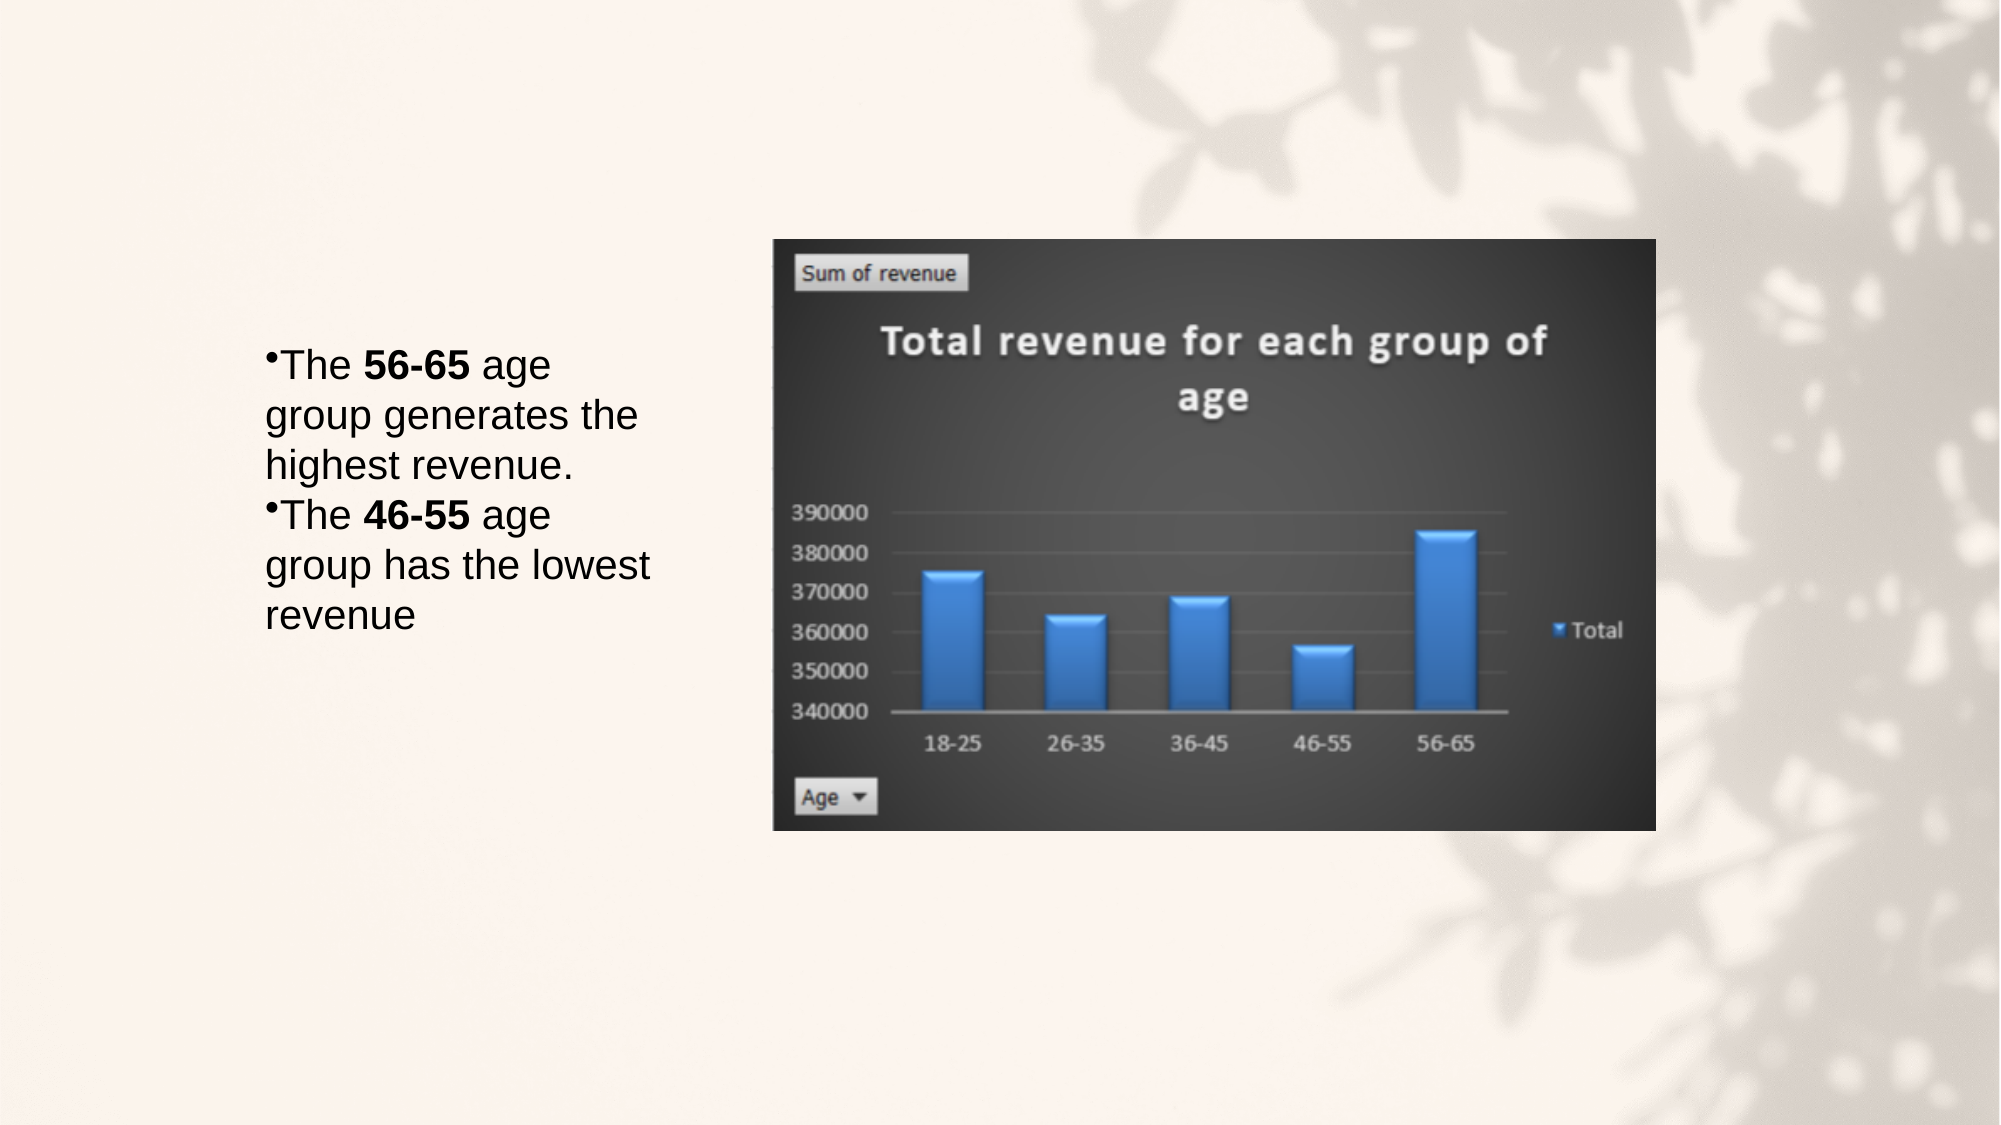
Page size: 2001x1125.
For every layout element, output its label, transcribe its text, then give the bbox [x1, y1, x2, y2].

title The 56-65 age group generates the highest revenue. The 46-55 age group has the lowest revenue [250, 285, 679, 646]
picture [0, 0, 2000, 1125]
